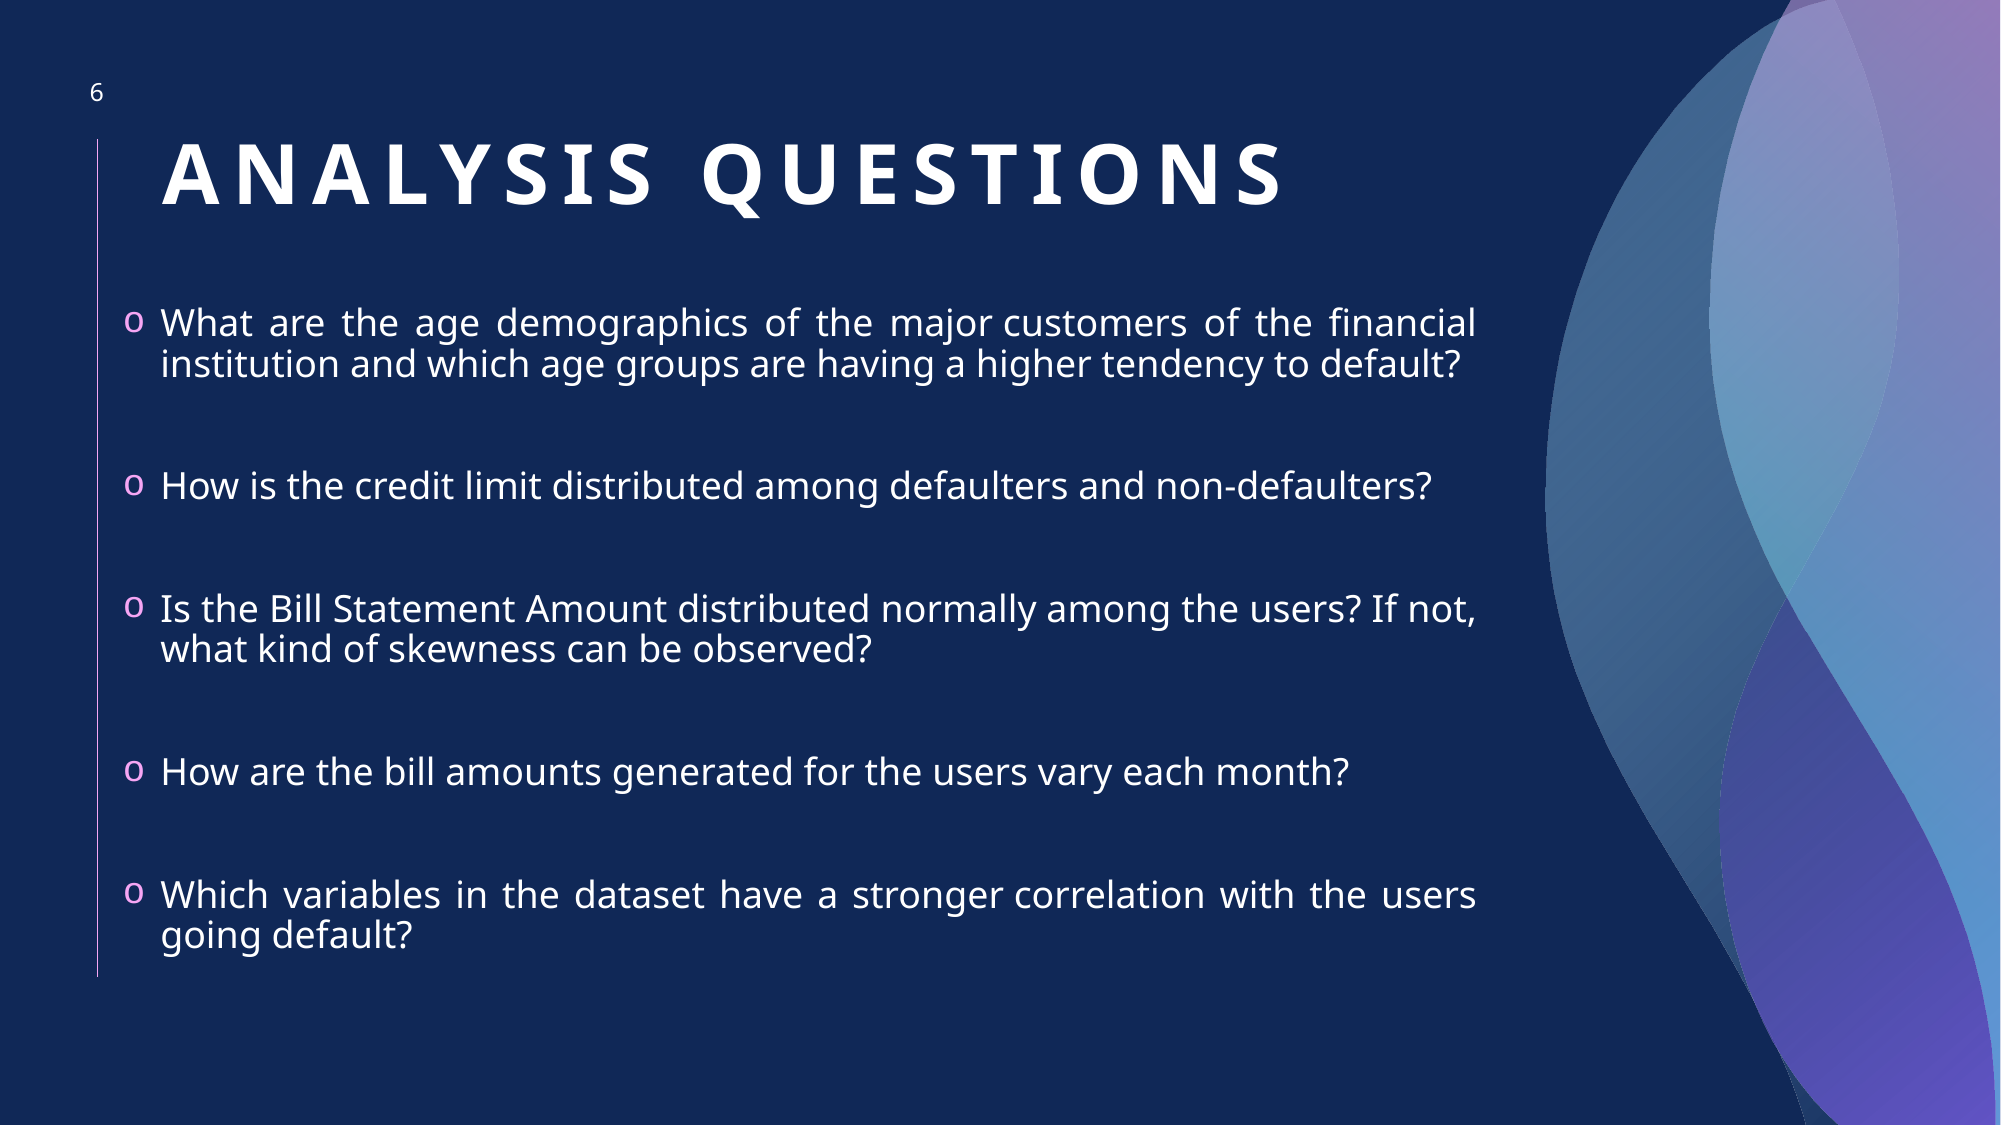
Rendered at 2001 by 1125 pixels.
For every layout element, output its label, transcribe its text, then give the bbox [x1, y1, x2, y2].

list What are the age demographics of the major customers of the financial institution and which age groups are having a higher tendency to default? How is the credit limit distributed among defaulters and non-defaulters? Is the Bill Statement Amount distributed normally among the users? If not, what kind of skewness can be observed? How are the bill amounts generated for the users vary each month? Which variables in the dataset have a stronger correlation with the users going default? [108, 231, 1494, 1004]
slide_number 6 [53, 67, 140, 119]
title Analysis questions [147, 118, 1694, 231]
